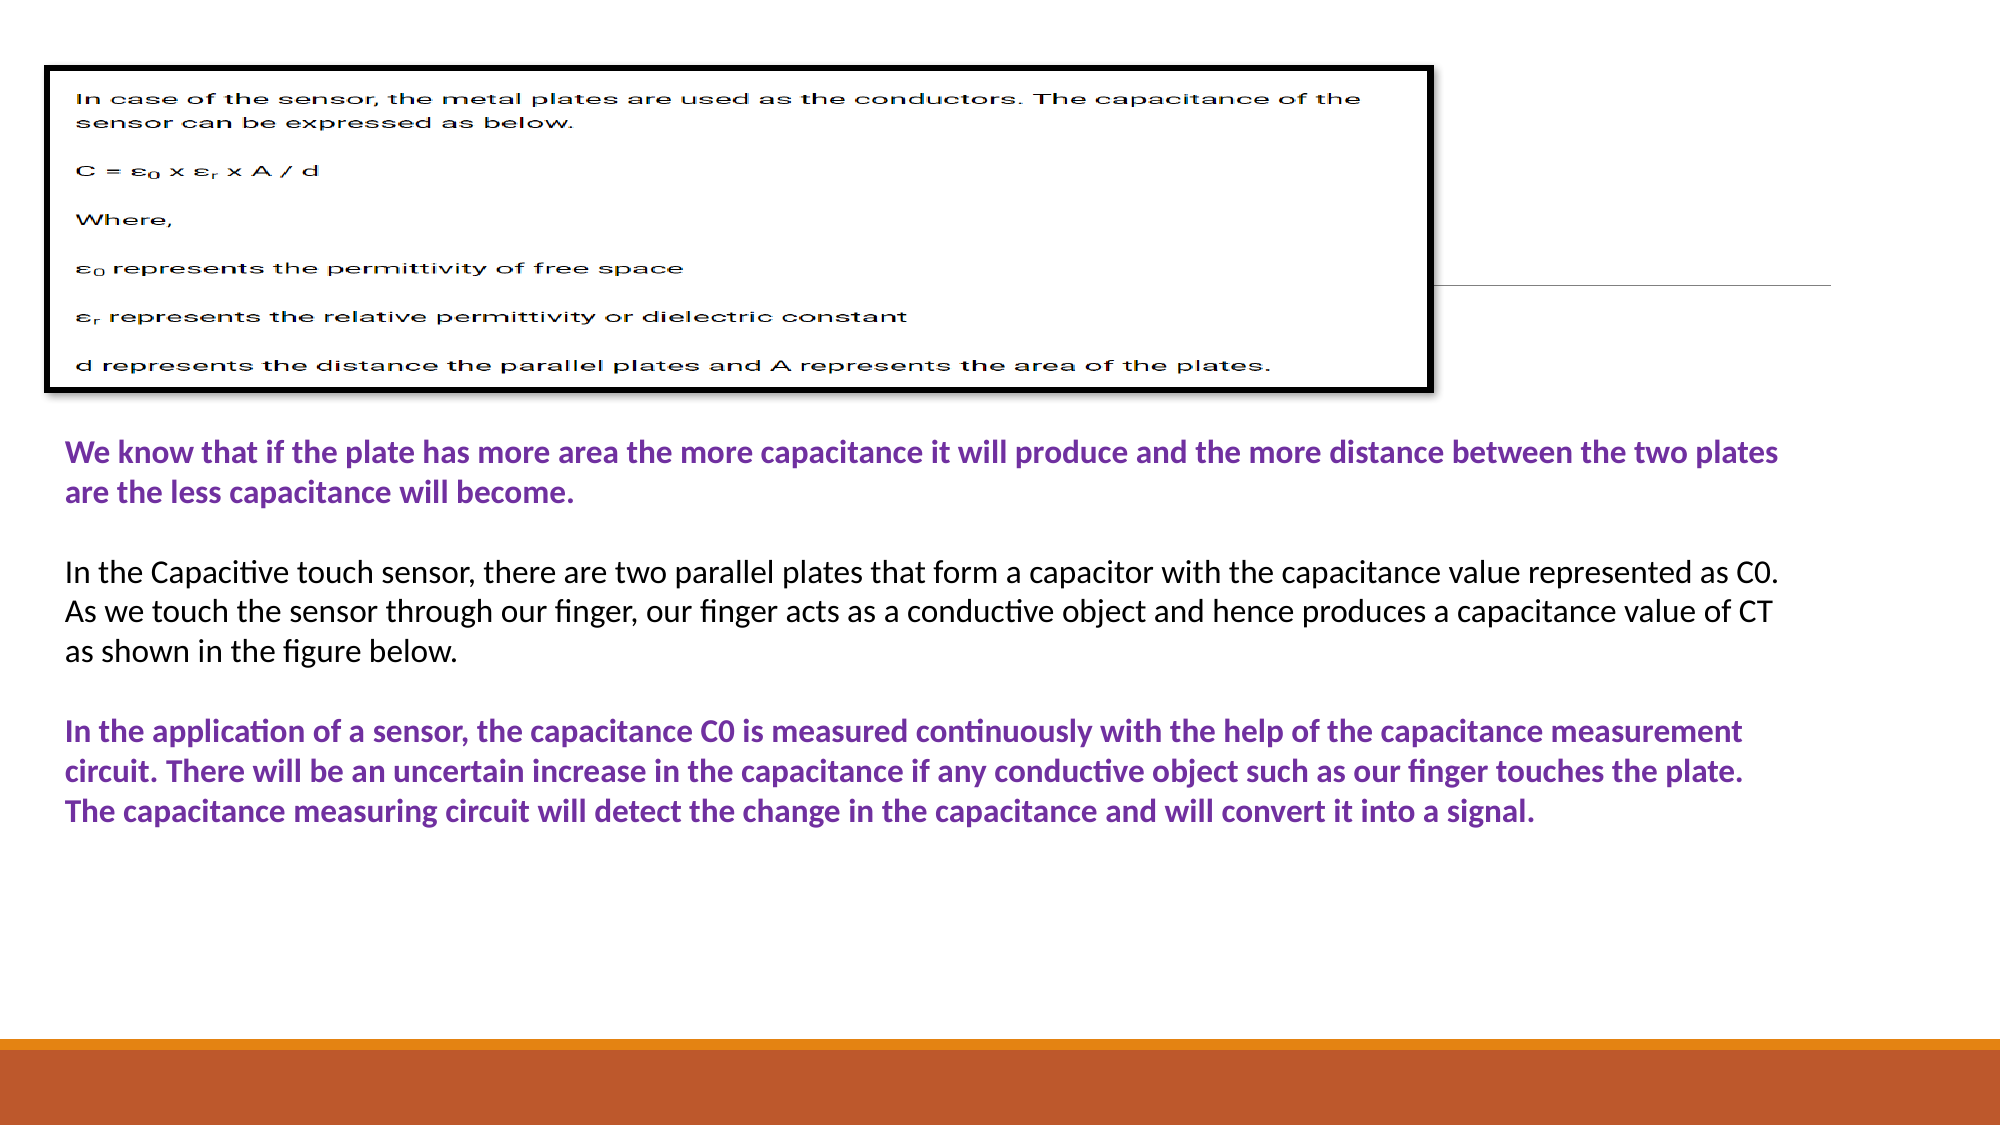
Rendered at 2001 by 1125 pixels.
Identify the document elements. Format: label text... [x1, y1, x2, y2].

text_box We know that if the plate has more area the more capacitance it will produce and the more distance between the two plates are the less capacitance will become. In the Capacitive touch sensor, there are two parallel plates that form a capacitor with the capacitance value represented as C0. As we touch the sensor through our finger, our finger acts as a conductive object and hence produces a capacitance value of CT as shown in the figure below. In the application of a sensor, the capacitance C0 is measured continuously with the help of the capacitance measurement circuit. There will be an uncertain increase in the capacitance if any conductive object such as our finger touches the plate. The capacitance measuring circuit will detect the change in the capacitance and will convert it into a signal. [50, 422, 1817, 837]
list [49, 70, 1428, 388]
